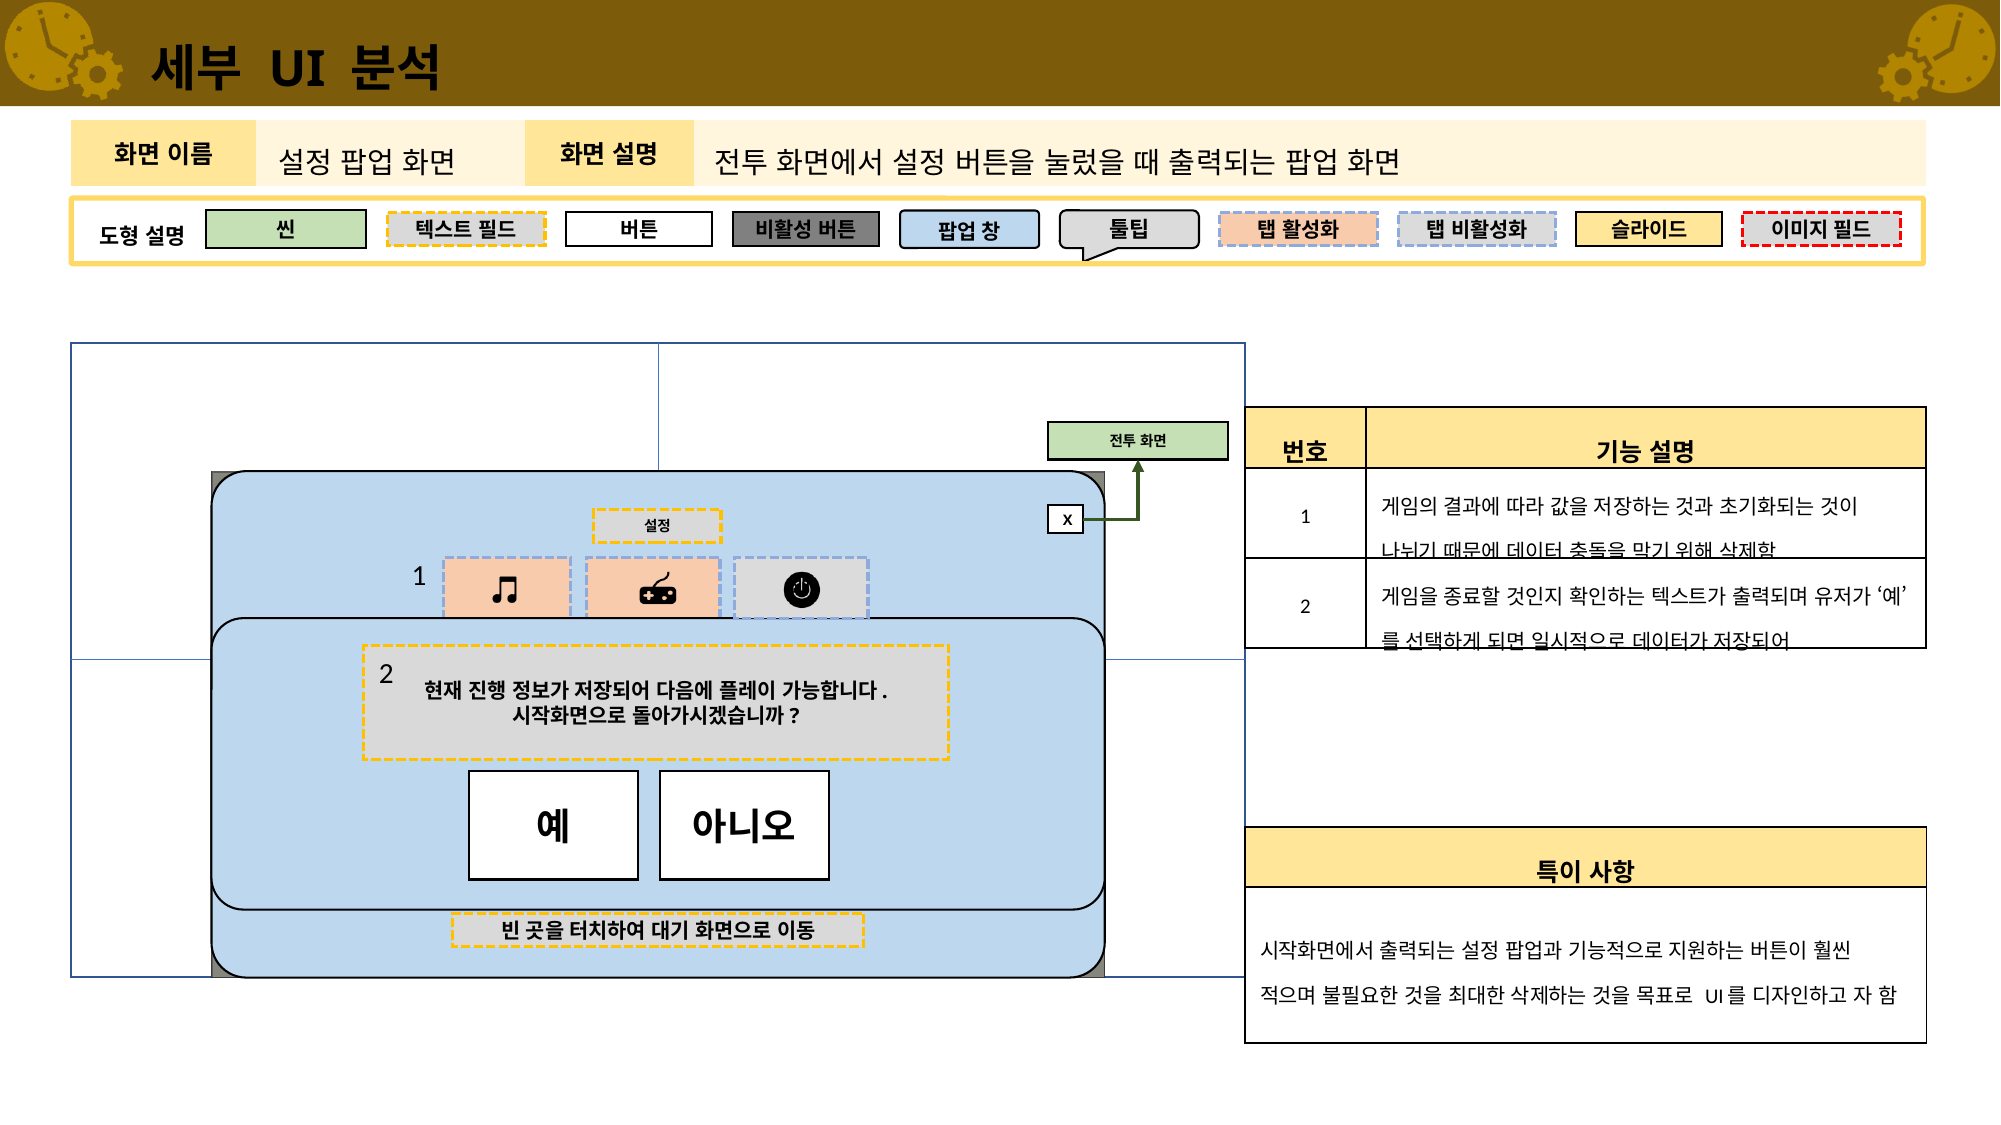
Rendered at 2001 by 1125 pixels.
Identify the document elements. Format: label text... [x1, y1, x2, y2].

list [211, 471, 1105, 978]
table_header 특이 사항 [1246, 828, 1926, 886]
table_header 기능 설명 [1367, 408, 1925, 467]
picture [779, 568, 823, 611]
table_cell 게임의 결과에 따라 값을 저장하는 것과 초기화되는 것이 나뉘기 때문에 데이터 충돌을 막기 위해 삭제함 [1367, 469, 1925, 557]
list 전투 화면에서 설정 버튼을 눌렀을 때 출력되는 팝업 화면 [699, 120, 1914, 187]
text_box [482, 566, 677, 614]
table_cell 1 [1246, 469, 1365, 557]
table_header 번호 [1246, 408, 1365, 467]
text_box 전투 화면 [1047, 421, 1229, 461]
table_cell 게임을 종료할 것인지 확인하는 텍스트가 출력되며 유저가 ‘예’를 선택하게 되면 일시적으로 데이터가 저장되어 [1367, 559, 1925, 647]
list 설정 팝업 화면 [263, 120, 524, 187]
table_cell 시작화면에서 출력되는 설정 팝업과 기능적으로 지원하는 버튼이 훨씬 적으며 불필요한 것을 최대한 삭제하는 것을 목표로 UI를 디자인하고 자 함 [1246, 888, 1926, 1042]
text_box 세부 UI 분석 [135, 12, 1861, 91]
table_cell 2 [1246, 559, 1365, 647]
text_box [1082, 459, 1139, 520]
